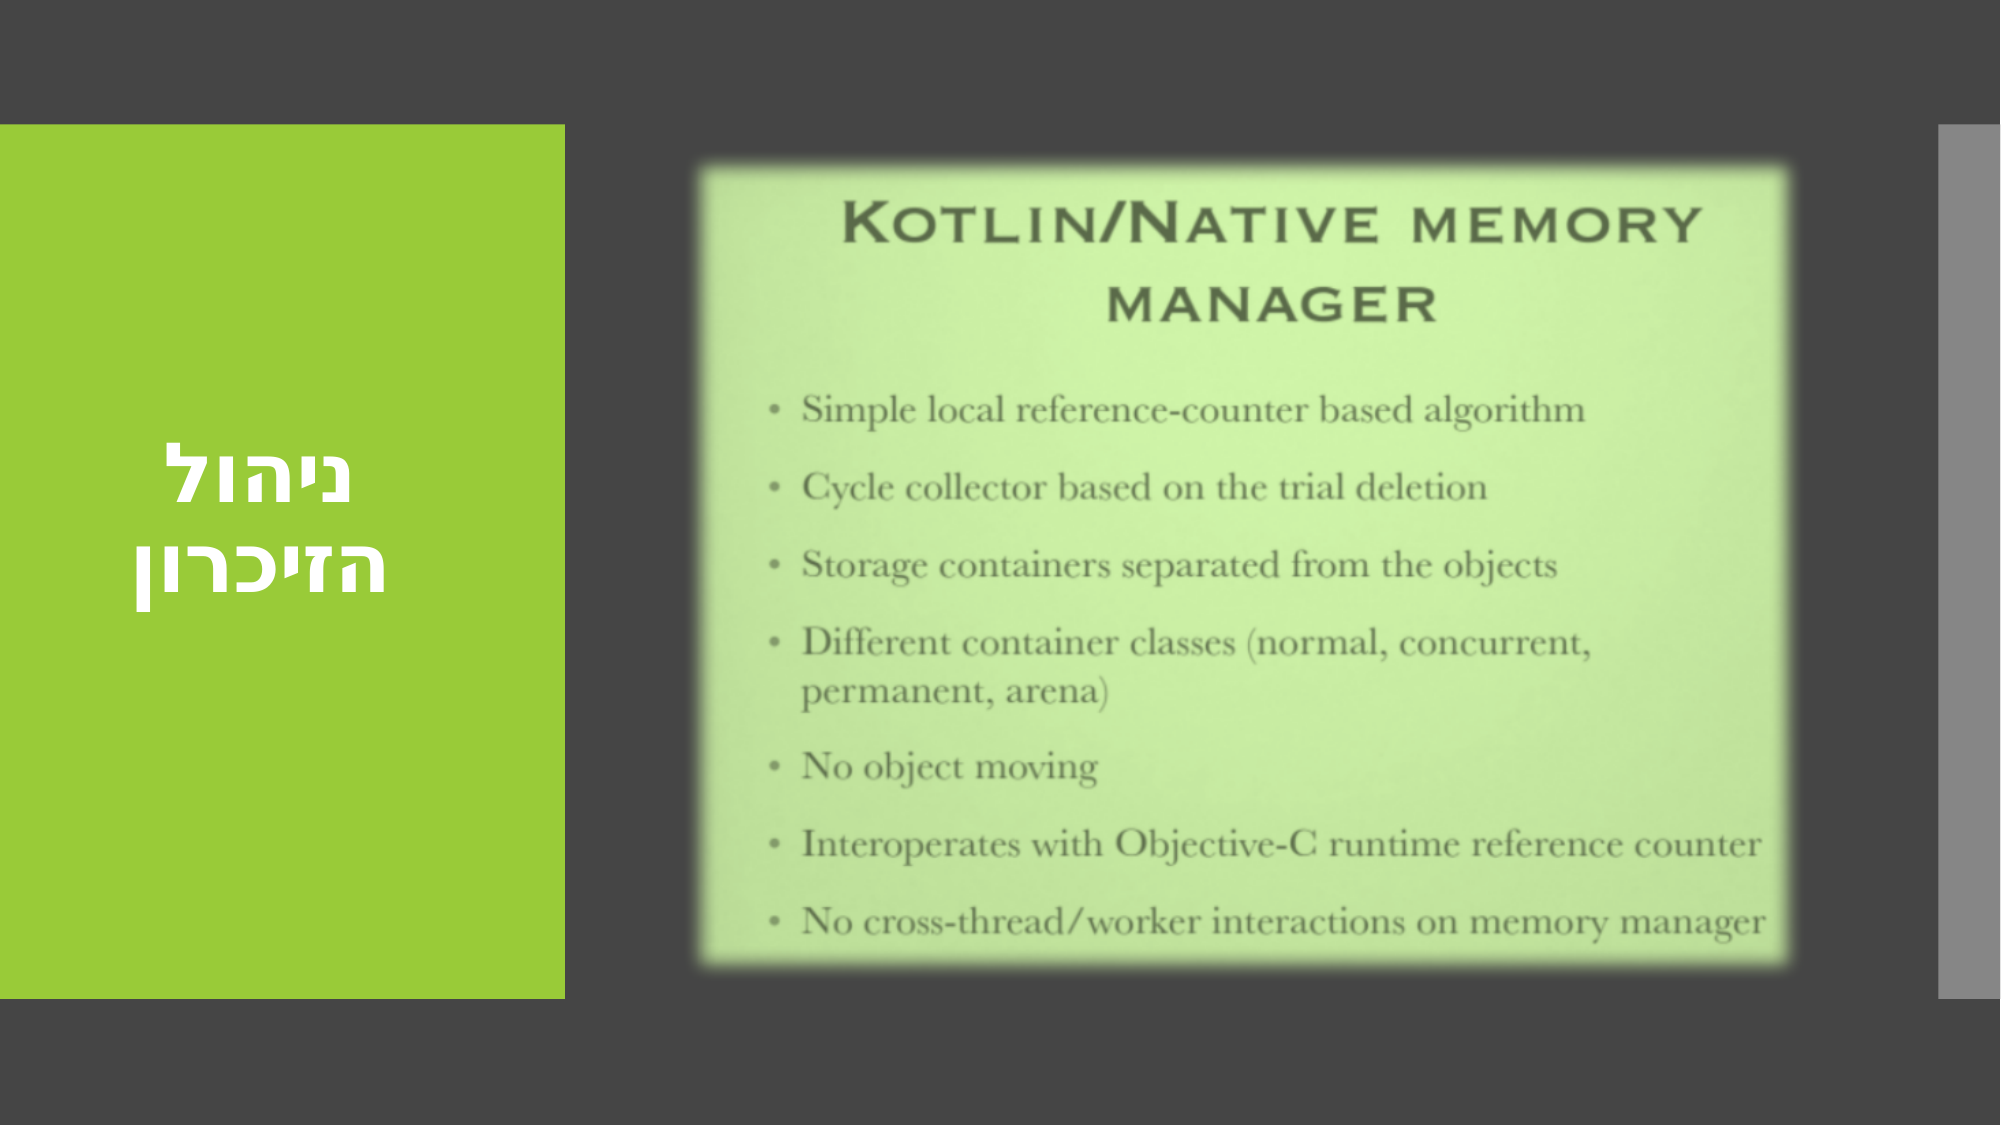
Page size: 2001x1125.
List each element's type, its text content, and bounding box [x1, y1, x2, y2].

picture [683, 149, 1804, 982]
title ניהול הזיכרון [26, 386, 496, 655]
